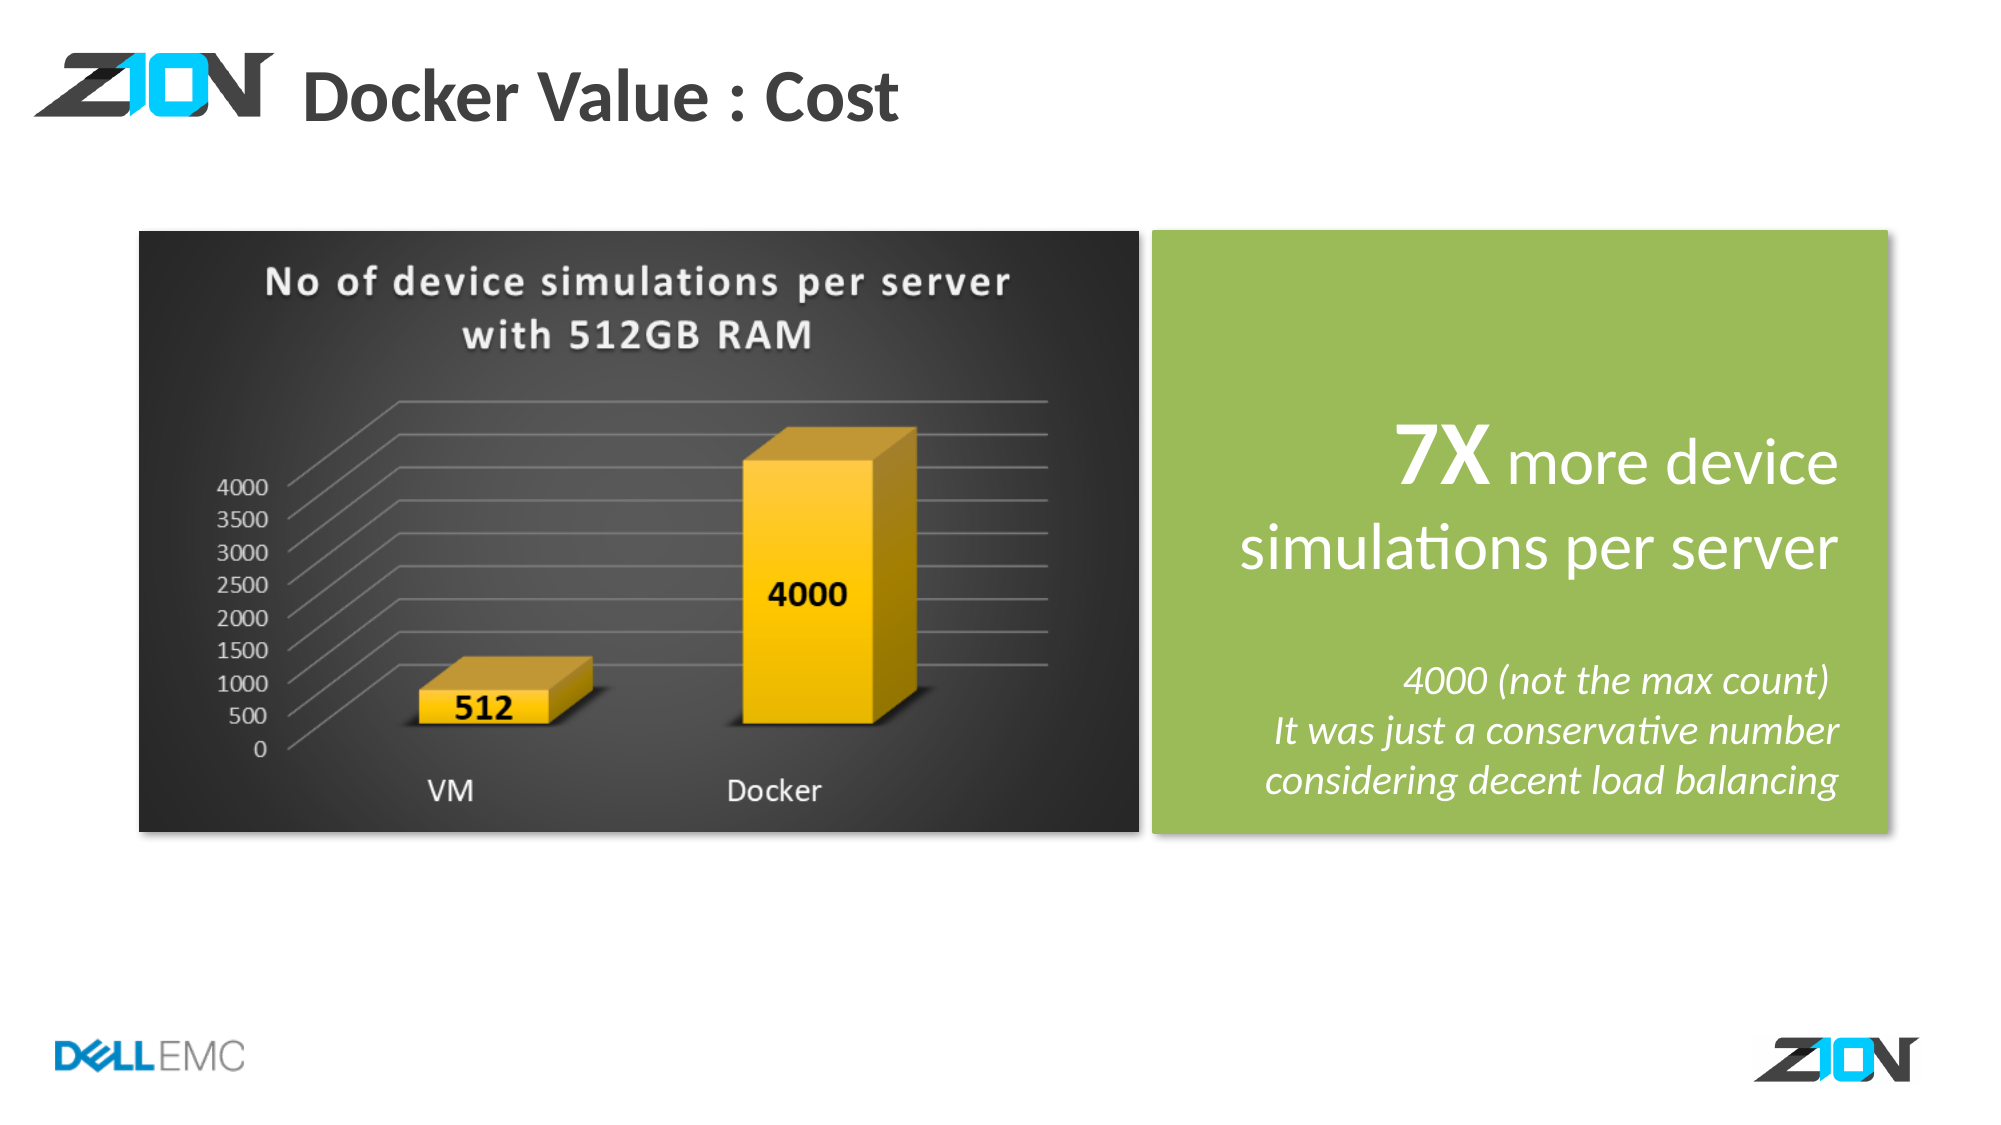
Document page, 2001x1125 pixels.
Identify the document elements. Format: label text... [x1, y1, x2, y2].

picture [31, 48, 279, 121]
text_box [1152, 230, 1888, 834]
picture [139, 231, 1139, 832]
picture [53, 1021, 245, 1094]
text_box Docker Value : Cost [303, 7, 1154, 187]
text_box 7X more device simulations per server 4000 (not the max count) It was just a conservative number considering decent load balancing [1185, 385, 1855, 810]
picture [1752, 1034, 1922, 1084]
